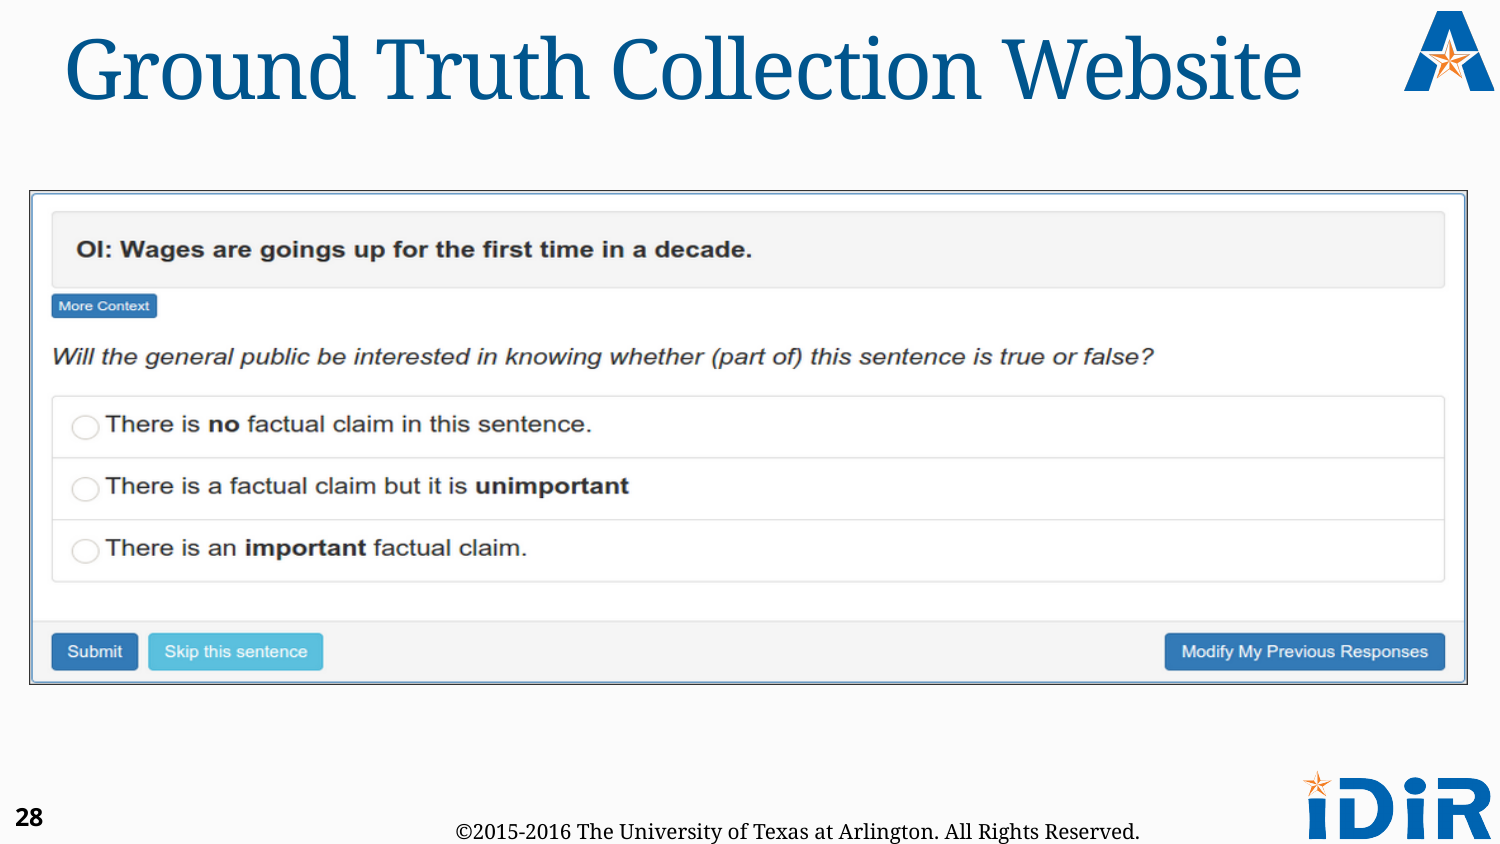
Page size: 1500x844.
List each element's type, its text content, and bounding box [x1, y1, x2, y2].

picture [28, 190, 1468, 686]
slide_number 28 [0, 796, 350, 842]
title Ground Truth Collection Website [63, 28, 1436, 120]
picture [1301, 769, 1495, 844]
picture [1404, 11, 1495, 91]
